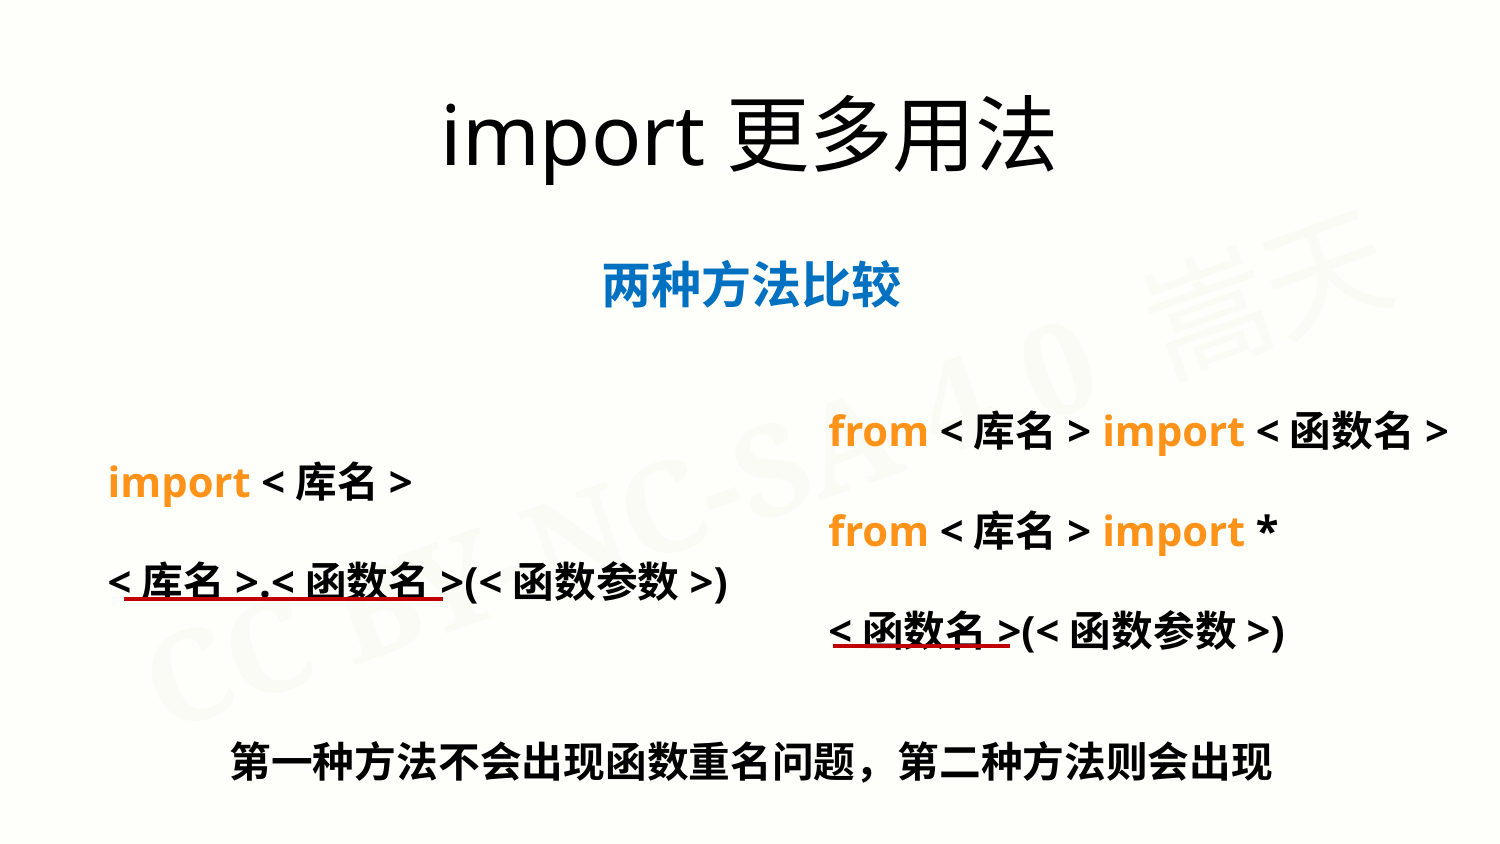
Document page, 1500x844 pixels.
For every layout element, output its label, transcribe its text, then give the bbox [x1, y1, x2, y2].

text_box 两种方法比较 [1, 215, 1500, 321]
text_box 第一种方法不会出现函数重名问题，第二种方法则会出现 [131, 703, 1372, 794]
text_box from <库名> import <函数名> from <库名> import * <函数名>(<函数参数>) [785, 347, 1478, 663]
text_box import <库名> <库名>.<函数名>(<函数参数>) [64, 398, 774, 613]
text_box import更多用法 [0, 79, 1500, 211]
